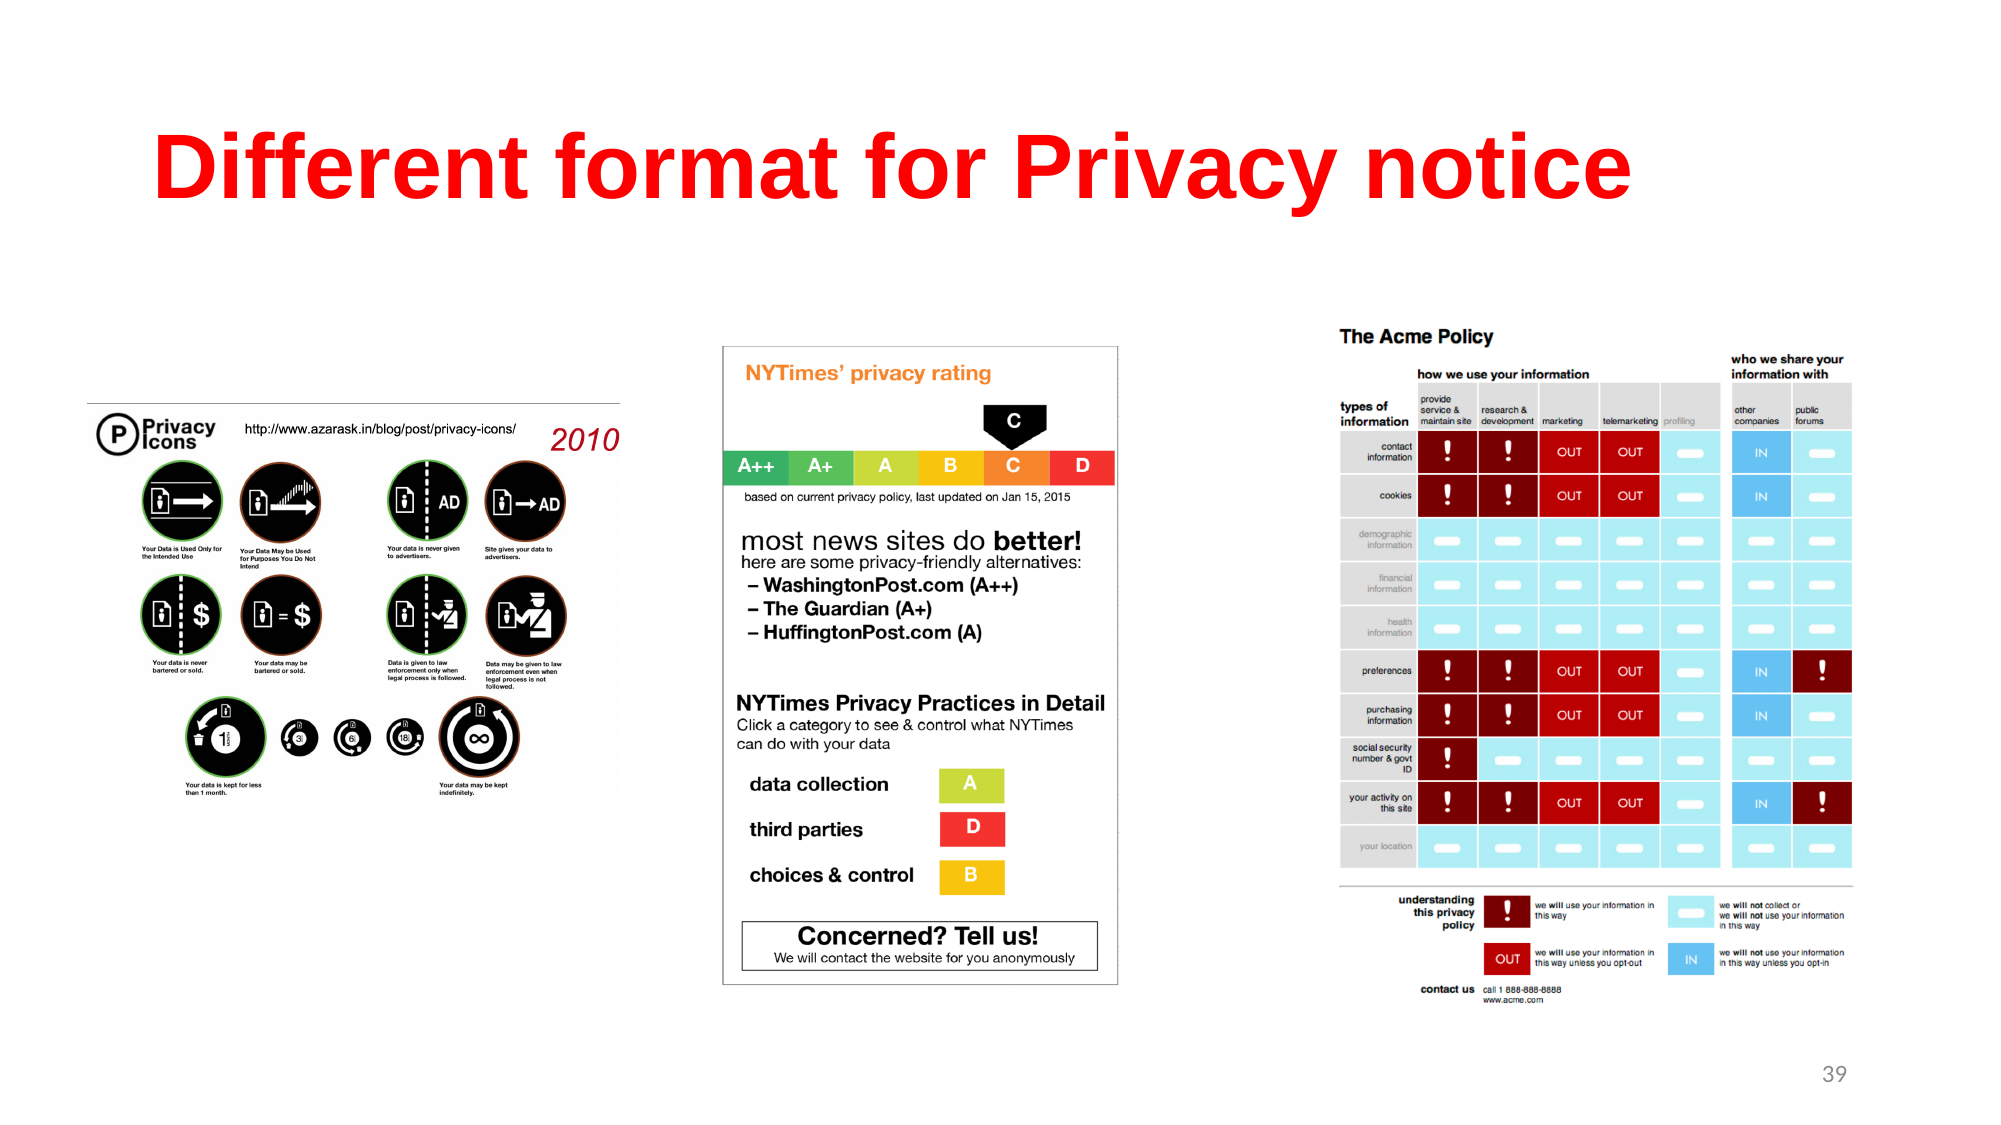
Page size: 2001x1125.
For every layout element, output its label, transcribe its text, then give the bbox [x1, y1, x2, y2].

title Different format for Privacy notice [137, 59, 1863, 278]
slide_number 39 [1412, 1042, 1863, 1103]
picture [722, 346, 1121, 986]
picture [87, 403, 620, 803]
picture [1330, 317, 1863, 1015]
